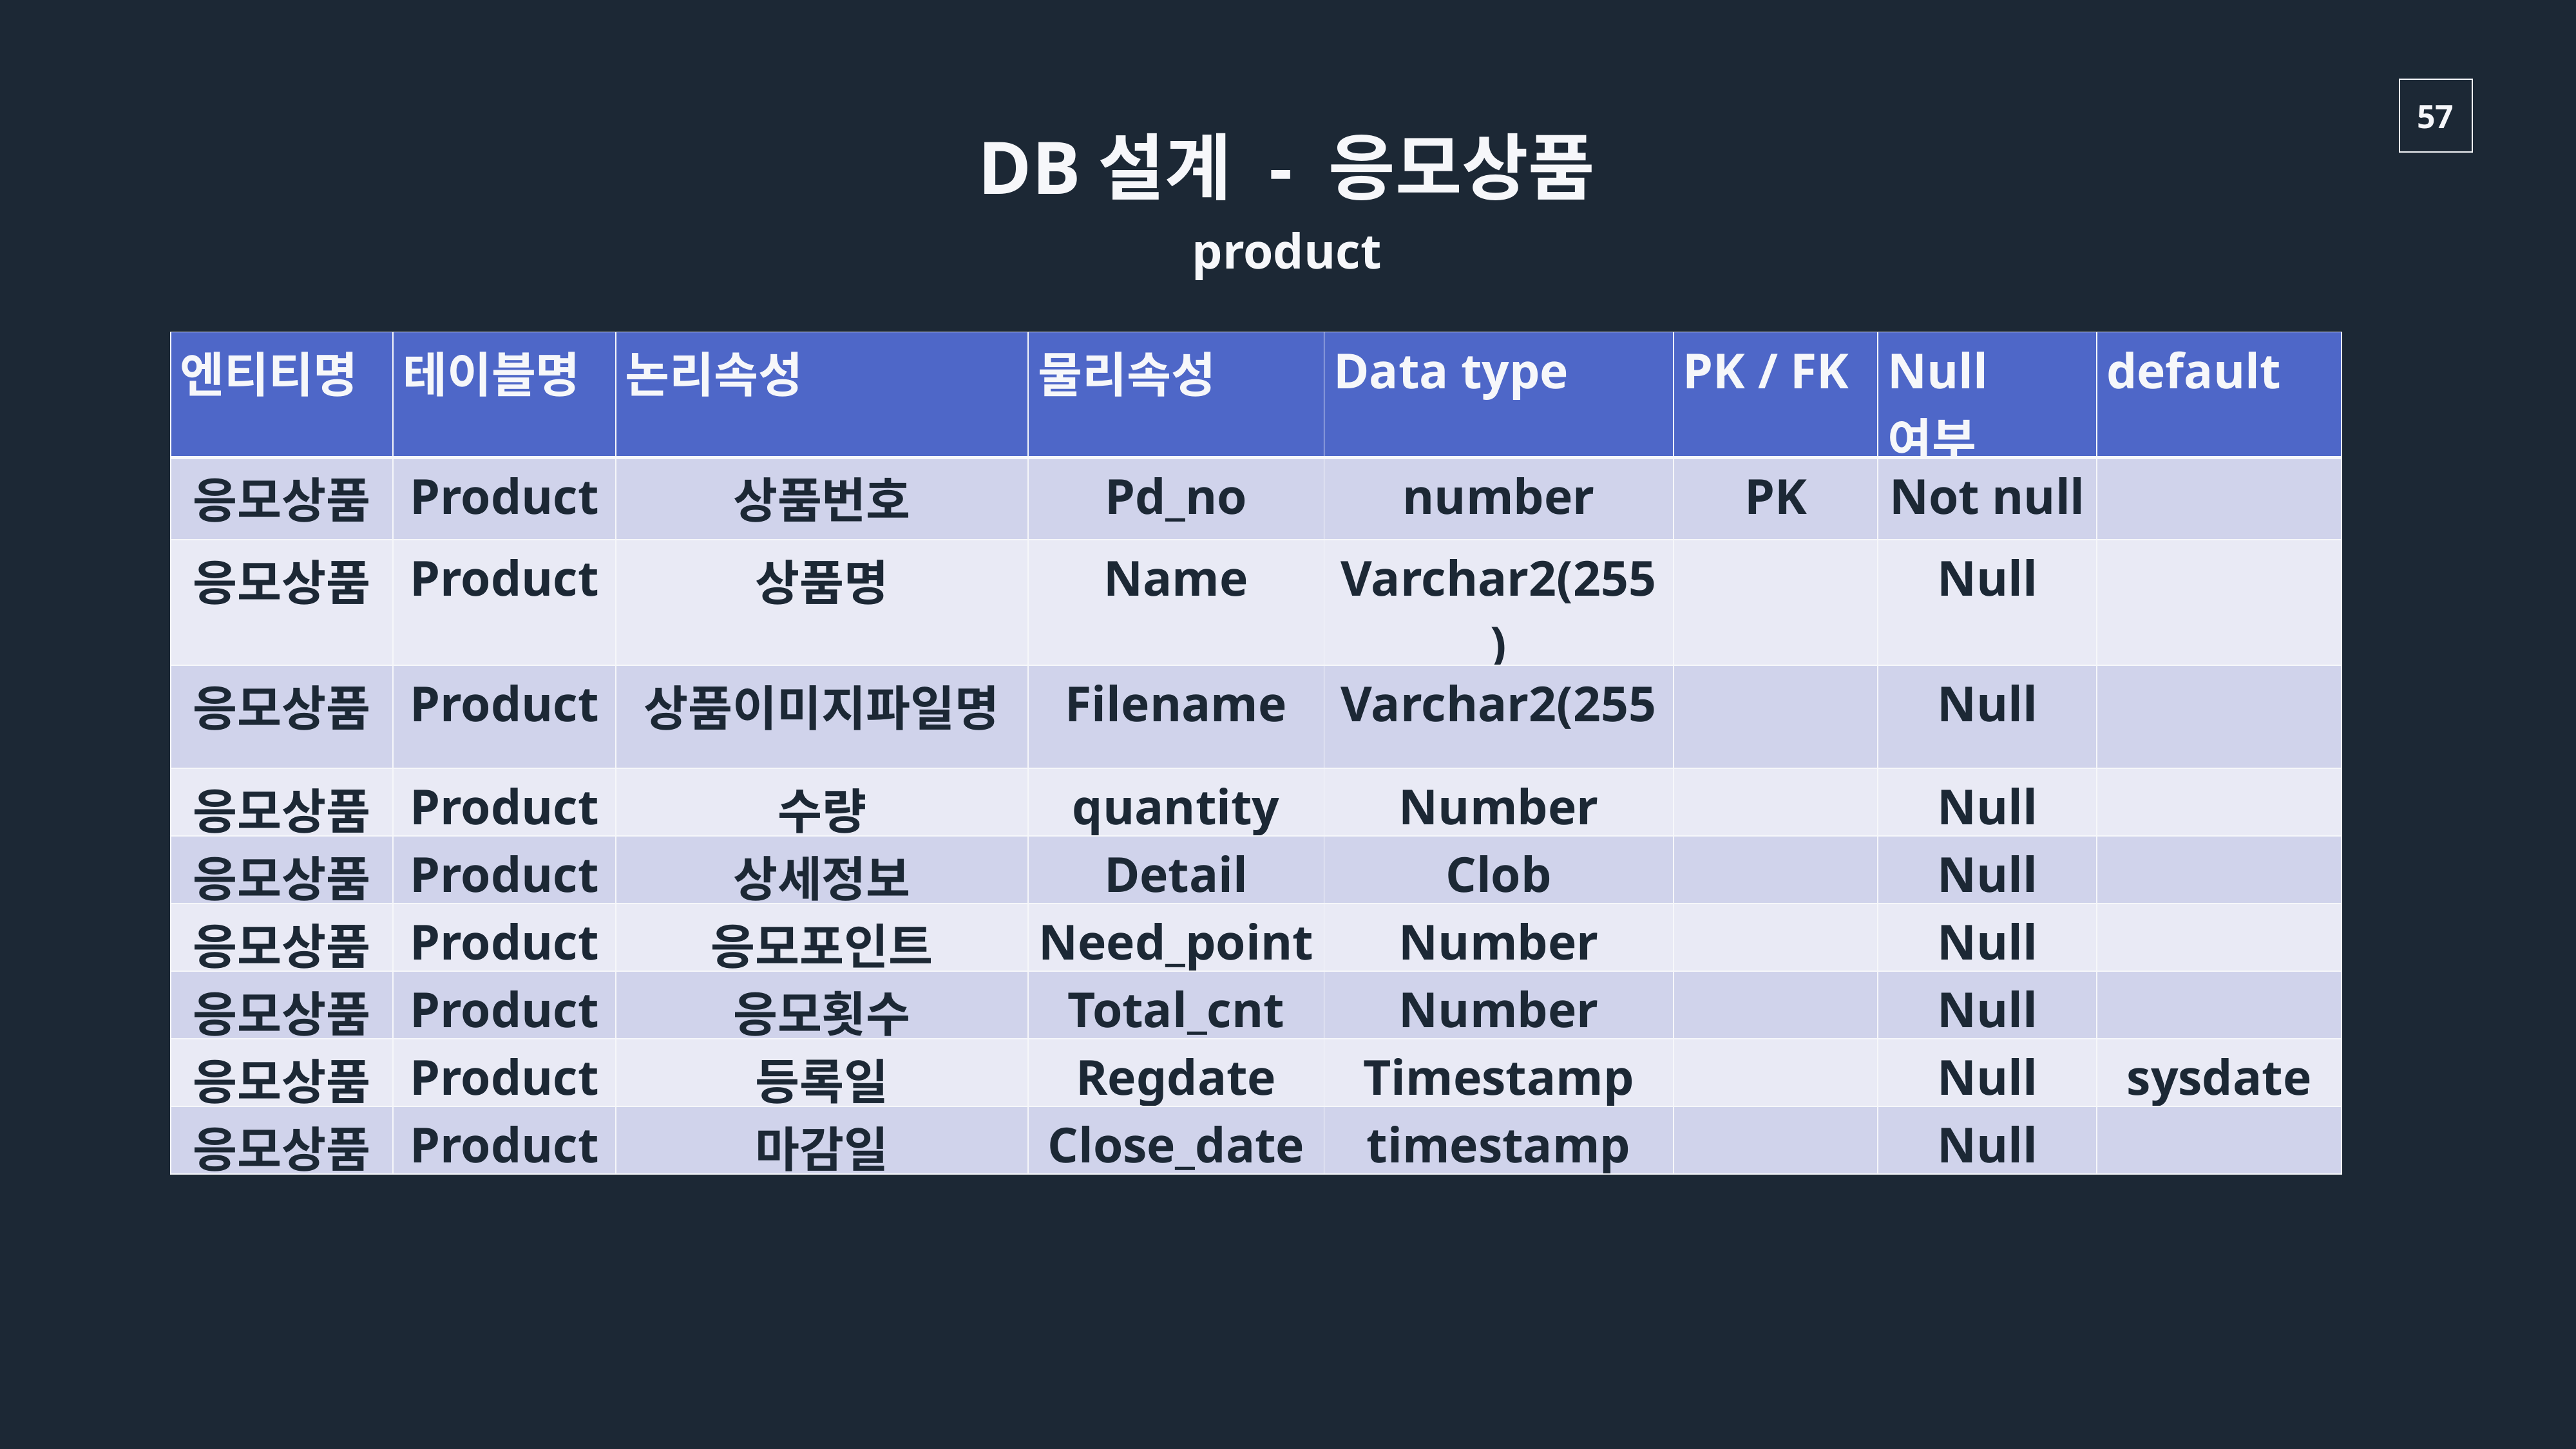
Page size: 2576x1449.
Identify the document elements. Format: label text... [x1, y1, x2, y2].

table_cell [1674, 1107, 1877, 1173]
table_header default [2097, 332, 2341, 456]
table_cell 응모상품 [171, 459, 392, 539]
table_cell Number [1324, 972, 1673, 1038]
table_header Data type [1324, 332, 1673, 456]
table_cell 응모상품 [171, 666, 392, 768]
table_header 엔티티명 [171, 332, 392, 456]
table_cell [1674, 837, 1877, 903]
table_cell Product [394, 459, 615, 539]
table_cell Null [1878, 972, 2096, 1038]
table_cell [2097, 459, 2341, 539]
table_cell Timestamp [1324, 1039, 1673, 1106]
table_cell 수량 [616, 769, 1027, 835]
table_cell 상품명 [616, 540, 1027, 665]
table_cell Varchar2(255) [1324, 540, 1673, 665]
table_cell Number [1324, 904, 1673, 971]
table_cell 응모상품 [171, 1107, 392, 1173]
table_cell [2097, 666, 2341, 768]
table_header 물리속성 [1029, 332, 1324, 456]
table_cell Pd_no [1029, 459, 1324, 539]
table_cell 응모횟수 [616, 972, 1027, 1038]
table_cell 상세정보 [616, 837, 1027, 903]
table_cell [2097, 769, 2341, 835]
table_cell Null [1878, 904, 2096, 971]
table_cell 응모상품 [171, 540, 392, 665]
table_cell 상품이미지파일명 [616, 666, 1027, 768]
table_cell Name [1029, 540, 1324, 665]
table_cell Product [394, 904, 615, 971]
table_cell 응모상품 [171, 769, 392, 835]
table_cell Need_point [1029, 904, 1324, 971]
table_cell Product [394, 1107, 615, 1173]
table_cell number [1324, 459, 1673, 539]
table_cell 상품번호 [616, 459, 1027, 539]
table_cell 응모포인트 [616, 904, 1027, 971]
table_header PK / FK [1674, 332, 1877, 456]
table_cell [1674, 666, 1877, 768]
table_cell quantity [1029, 769, 1324, 835]
table_cell Clob [1324, 837, 1673, 903]
table_header 테이블명 [394, 332, 615, 456]
table_cell Product [394, 1039, 615, 1106]
table_cell Varchar2(255 [1324, 666, 1673, 768]
table_cell [1674, 972, 1877, 1038]
table_cell PK [1674, 459, 1877, 539]
table_cell Product [394, 972, 615, 1038]
table_cell [2097, 972, 2341, 1038]
table_cell 등록일 [616, 1039, 1027, 1106]
table_cell [1674, 540, 1877, 665]
table_cell timestamp [1324, 1107, 1673, 1173]
table_cell Number [1324, 769, 1673, 835]
table_cell Total_cnt [1029, 972, 1324, 1038]
table_cell 마감일 [616, 1107, 1027, 1173]
table_cell [1674, 904, 1877, 971]
table_cell Null [1878, 837, 2096, 903]
table_header 논리속성 [616, 332, 1027, 456]
table_cell Null [1878, 1107, 2096, 1173]
table_cell Filename [1029, 666, 1324, 768]
table_cell Null [1878, 540, 2096, 665]
table_cell Not null [1878, 459, 2096, 539]
table_cell [1674, 1039, 1877, 1106]
table_cell Product [394, 666, 615, 768]
table_cell 응모상품 [171, 904, 392, 971]
table_cell 응모상품 [171, 972, 392, 1038]
table_cell [1674, 769, 1877, 835]
table_cell [2097, 1107, 2341, 1173]
table_cell 응모상품 [171, 1039, 392, 1106]
table_cell sysdate [2097, 1039, 2341, 1106]
table_cell Null [1878, 666, 2096, 768]
table_cell Product [394, 540, 615, 665]
table_cell Null [1878, 1039, 2096, 1106]
table_cell [2097, 540, 2341, 665]
table_header Null여부 [1878, 332, 2096, 456]
table_cell Null [1878, 769, 2096, 835]
text_box DB설계 - 응모상품 [952, 108, 1621, 222]
table_cell Product [394, 837, 615, 903]
table_cell 응모상품 [171, 837, 392, 903]
table_cell [2097, 837, 2341, 903]
table_cell Close_date [1029, 1107, 1324, 1173]
table_cell Detail [1029, 837, 1324, 903]
table_cell [2097, 904, 2341, 971]
text_box product [1166, 207, 1407, 292]
table_cell Regdate [1029, 1039, 1324, 1106]
table_cell Product [394, 769, 615, 835]
